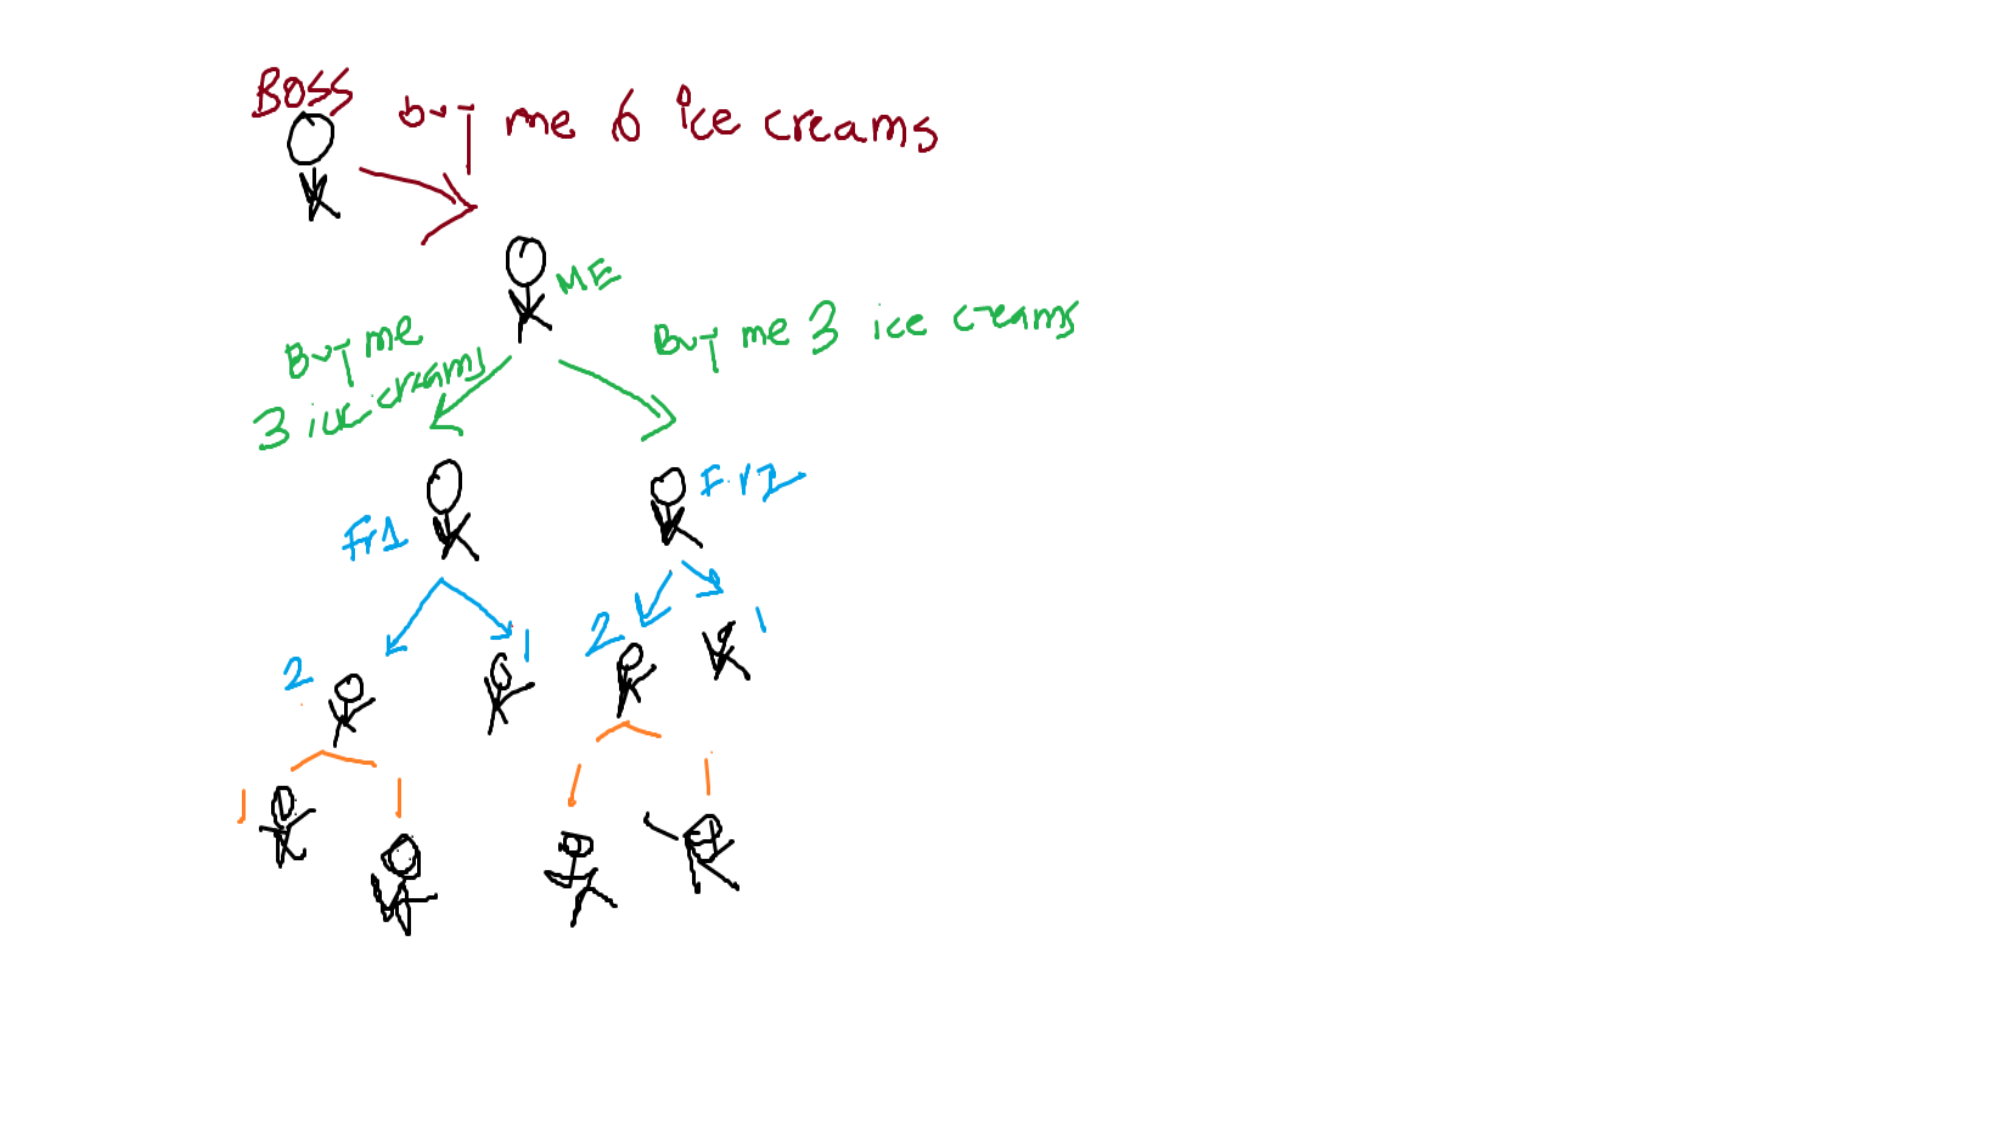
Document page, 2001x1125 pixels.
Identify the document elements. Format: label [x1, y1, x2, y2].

picture [79, 42, 1151, 1011]
